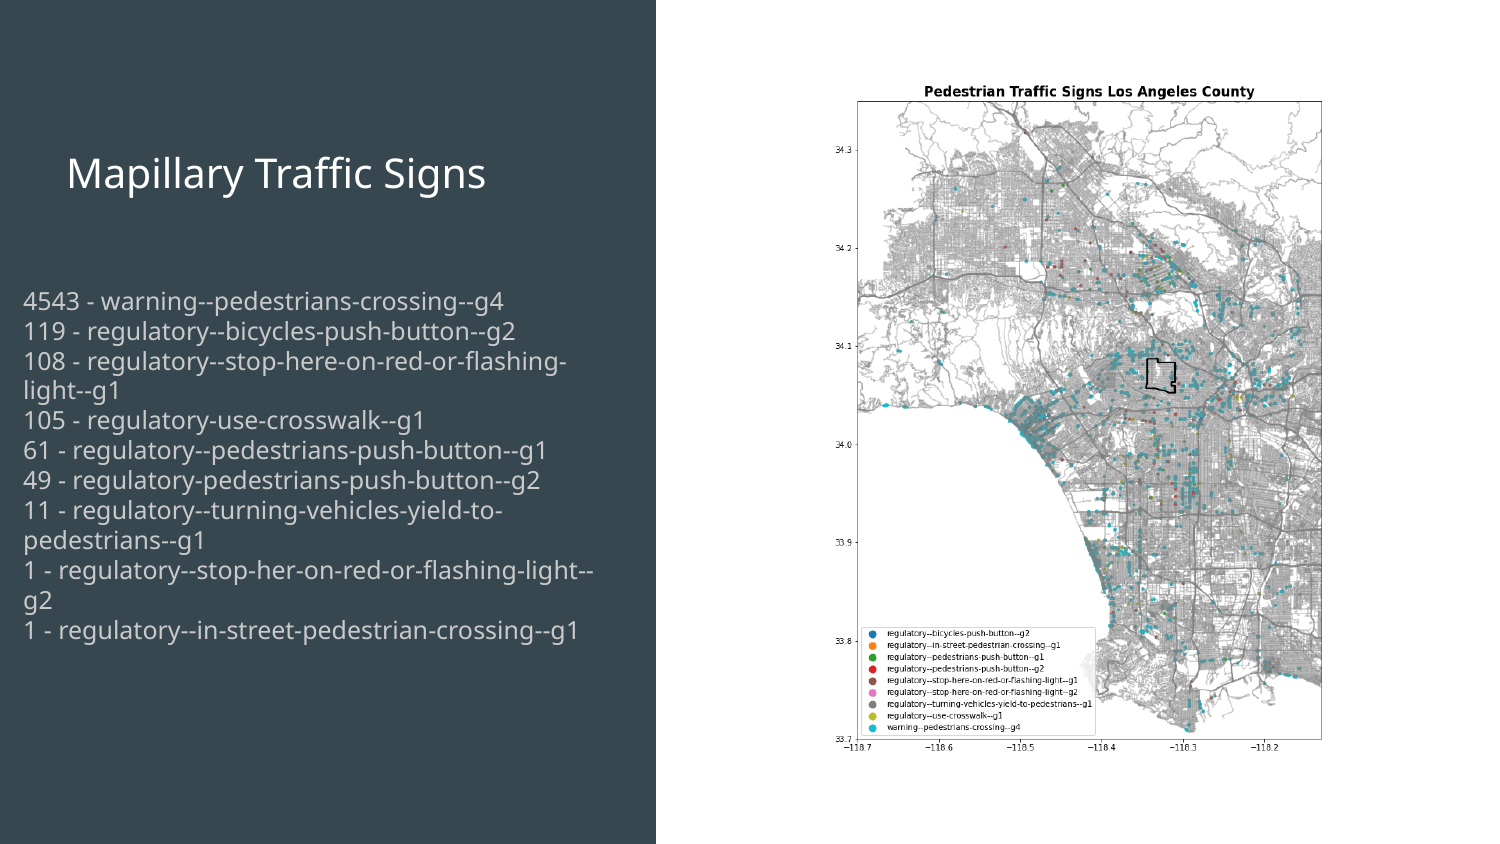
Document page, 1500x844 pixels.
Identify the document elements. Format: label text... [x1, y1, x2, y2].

title Mapillary Traffic Signs [51, 91, 512, 216]
text_box 4543 - warning--pedestrians-crossing--g4 119 - regulatory--bicycles-push-button--g2 108 - regulatory--stop-here-on-red-or-flashing-light--g1 105 - regulatory-use-crosswalk--g1 61 - regulatory--pedestrians-push-button--g1 49 - regulatory-pedestrians-push-button--g2 11 - regulatory--turning-vehicles-yield-to-pedestrians--g1 1 - regulatory--stop-her-on-red-or-flashing-light--g2 1 - regulatory--in-street-pedestrian-crossing--g1 [8, 270, 640, 660]
picture [655, 0, 1500, 844]
